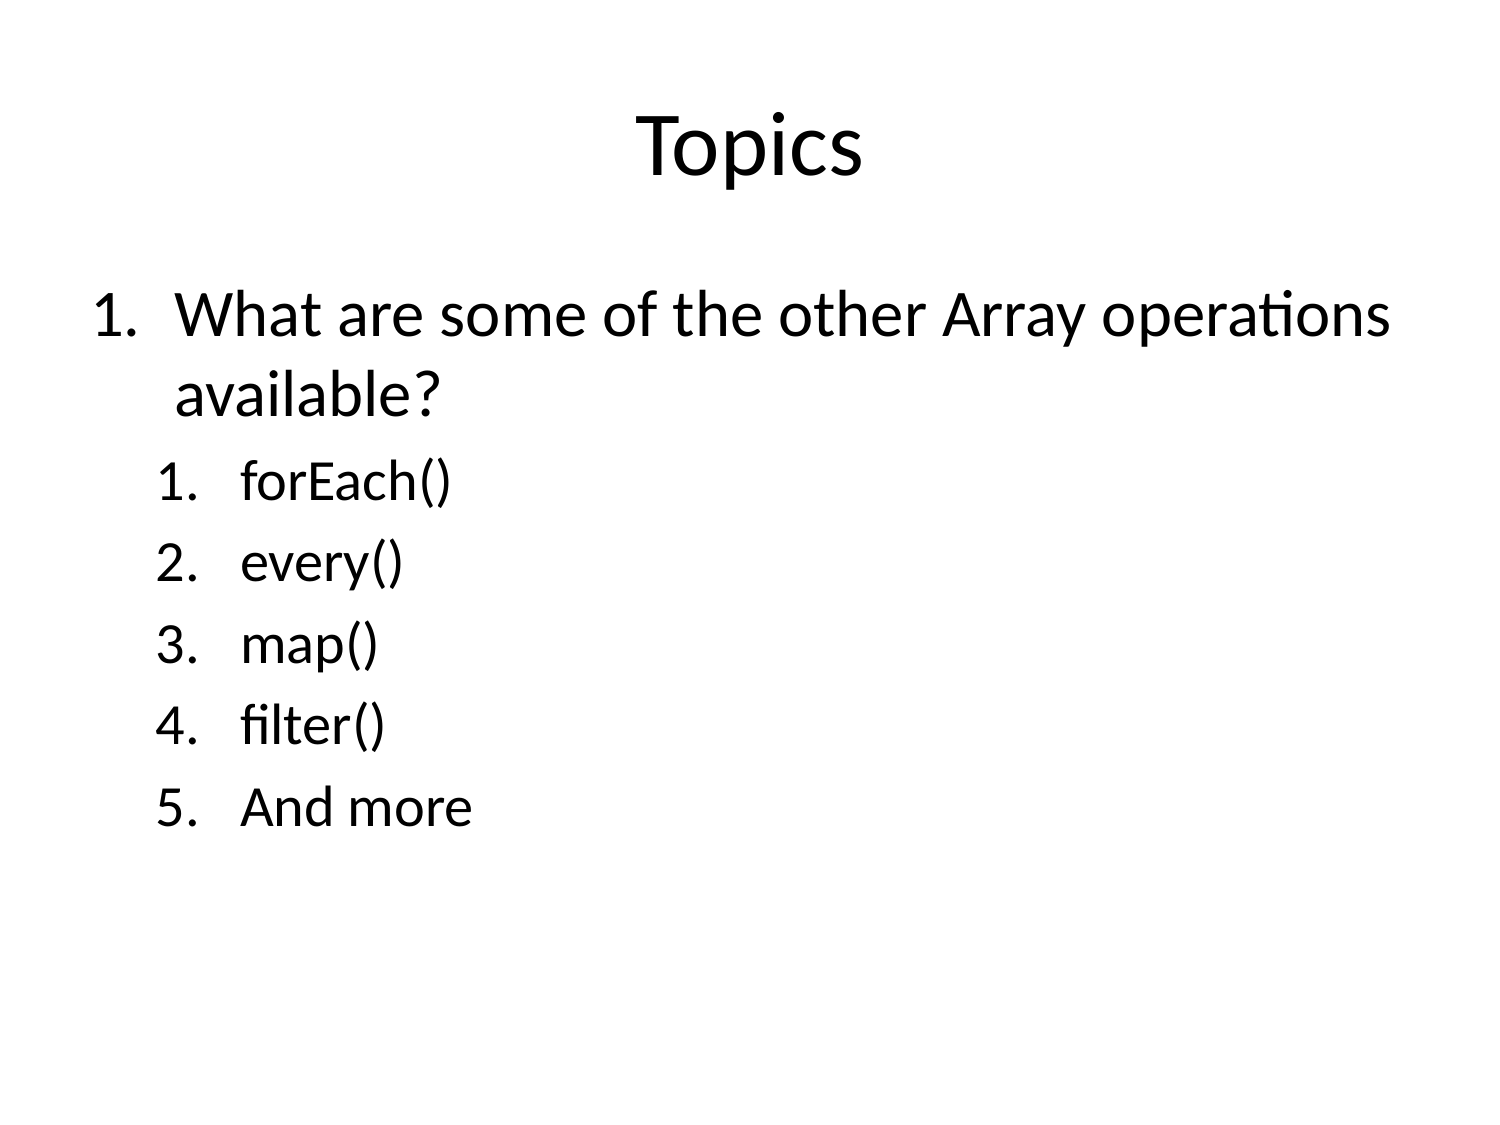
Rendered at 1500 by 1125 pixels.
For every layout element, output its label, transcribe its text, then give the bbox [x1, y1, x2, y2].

title Topics [75, 45, 1425, 233]
list What are some of the other Array operations available? forEach() every() map() filter() And more [75, 262, 1425, 1005]
